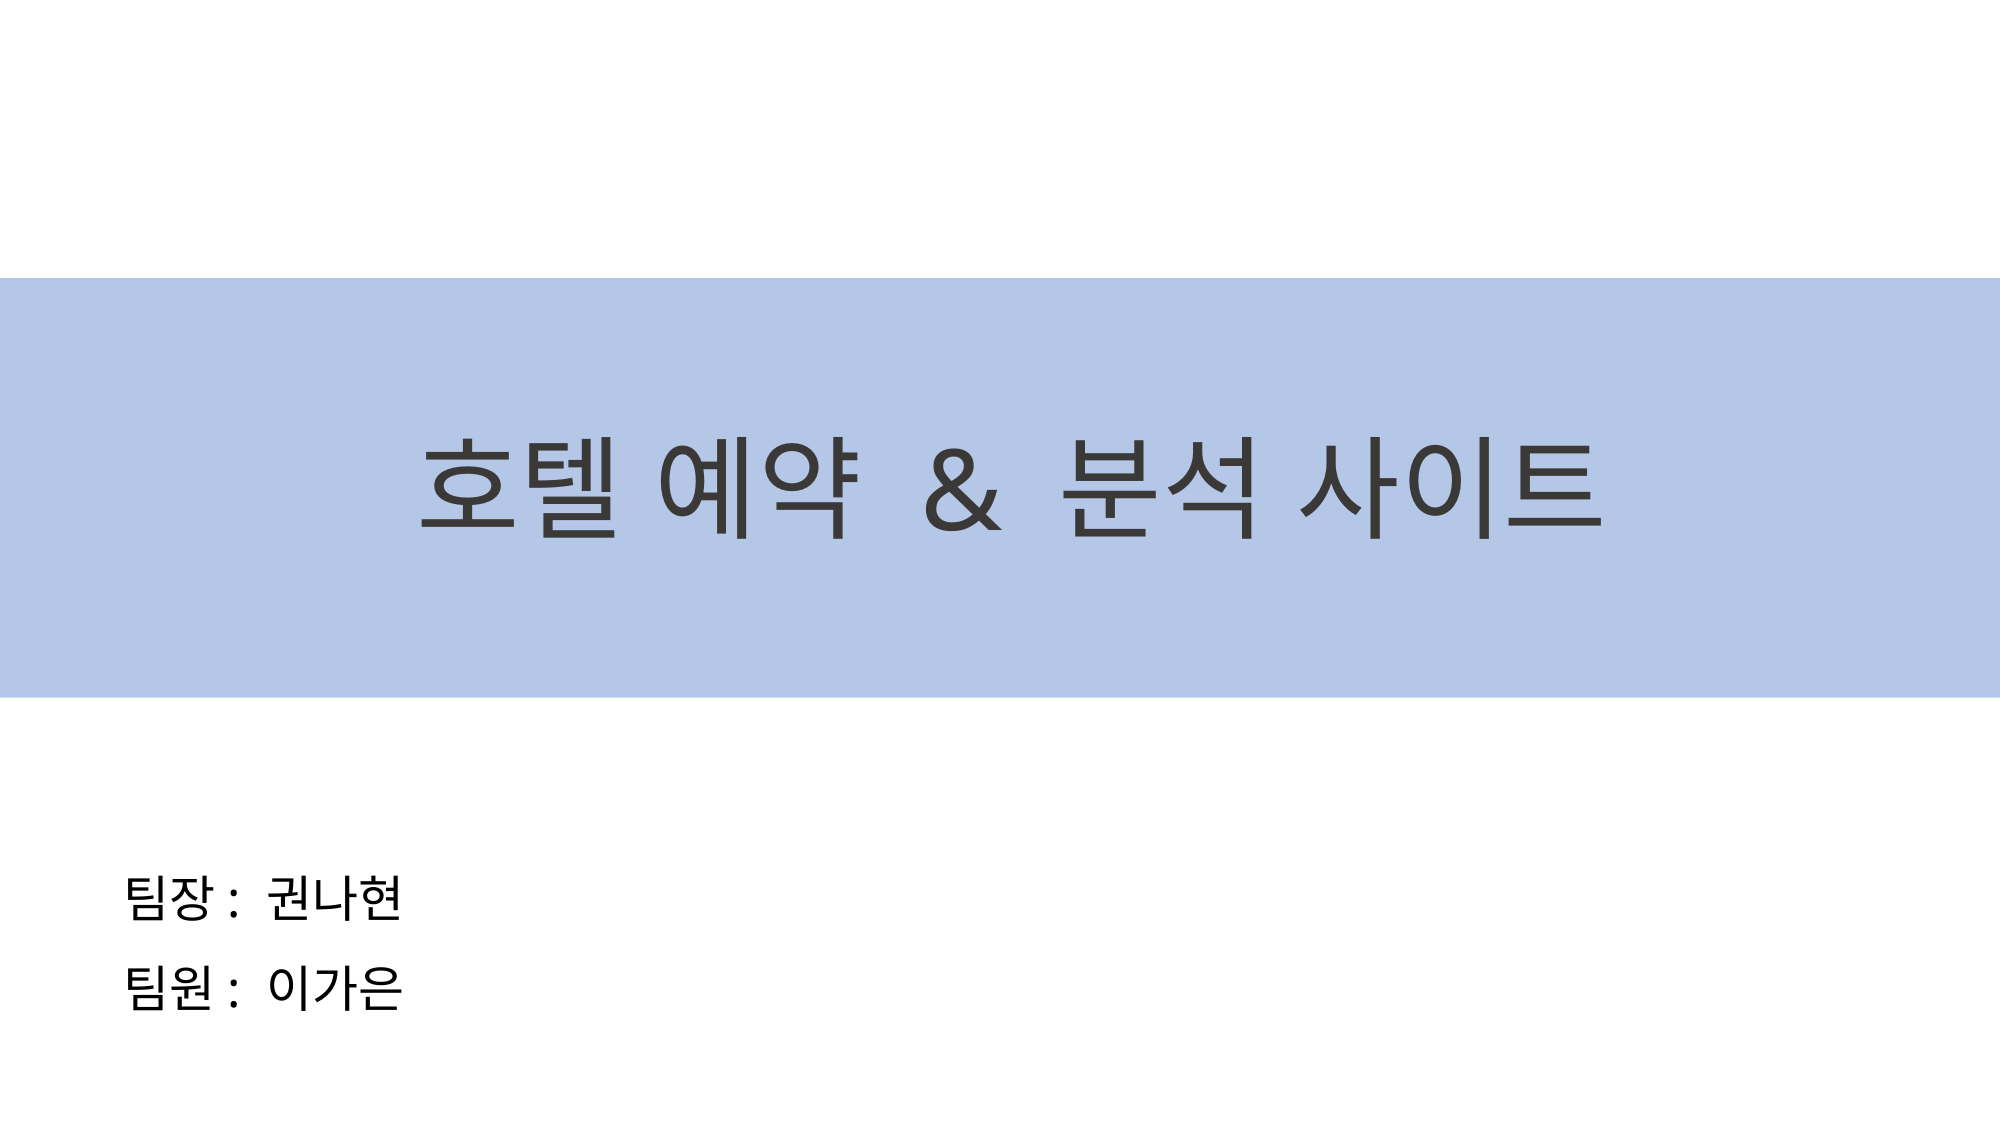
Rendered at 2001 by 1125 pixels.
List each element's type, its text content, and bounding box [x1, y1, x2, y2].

text_box 호텔 예약 & 분석 사이트 [368, 410, 1655, 561]
text_box [0, 277, 2000, 699]
text_box 팀장: 권나현 팀원: 이가은 [109, 830, 598, 1026]
